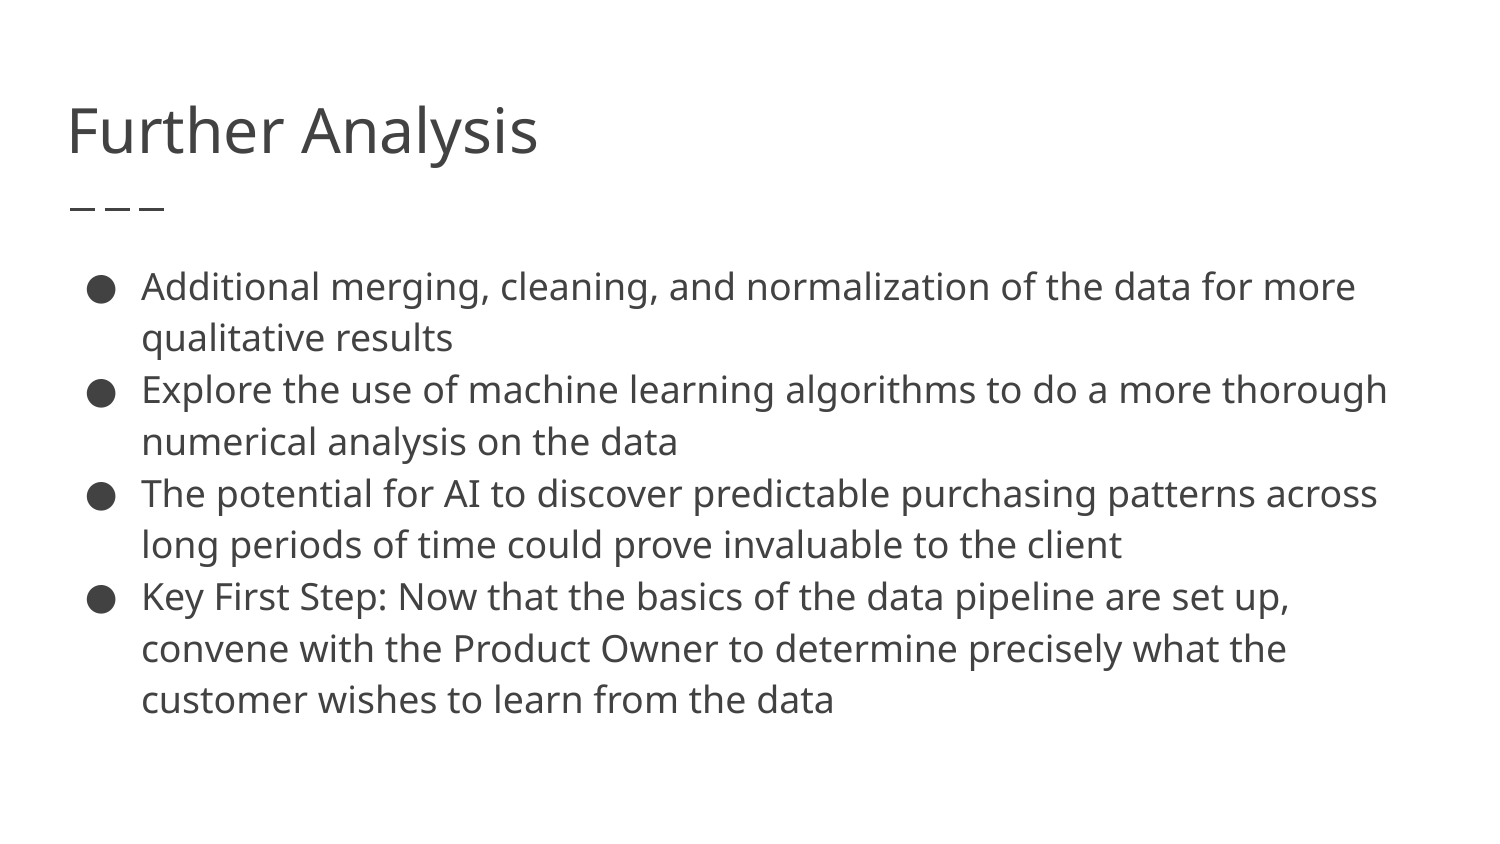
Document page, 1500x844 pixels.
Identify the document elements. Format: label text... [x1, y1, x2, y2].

title Further Analysis [51, 61, 1449, 182]
list Additional merging, cleaning, and normalization of the data for more qualitative results Explore the use of machine learning algorithms to do a more thorough numerical analysis on the data The potential for AI to discover predictable purchasing patterns across long periods of time could prove invaluable to the client Key First Step: Now that the basics of the data pipeline are set up, convene with the Product Owner to determine precisely what the customer wishes to learn from the data [51, 240, 1449, 820]
